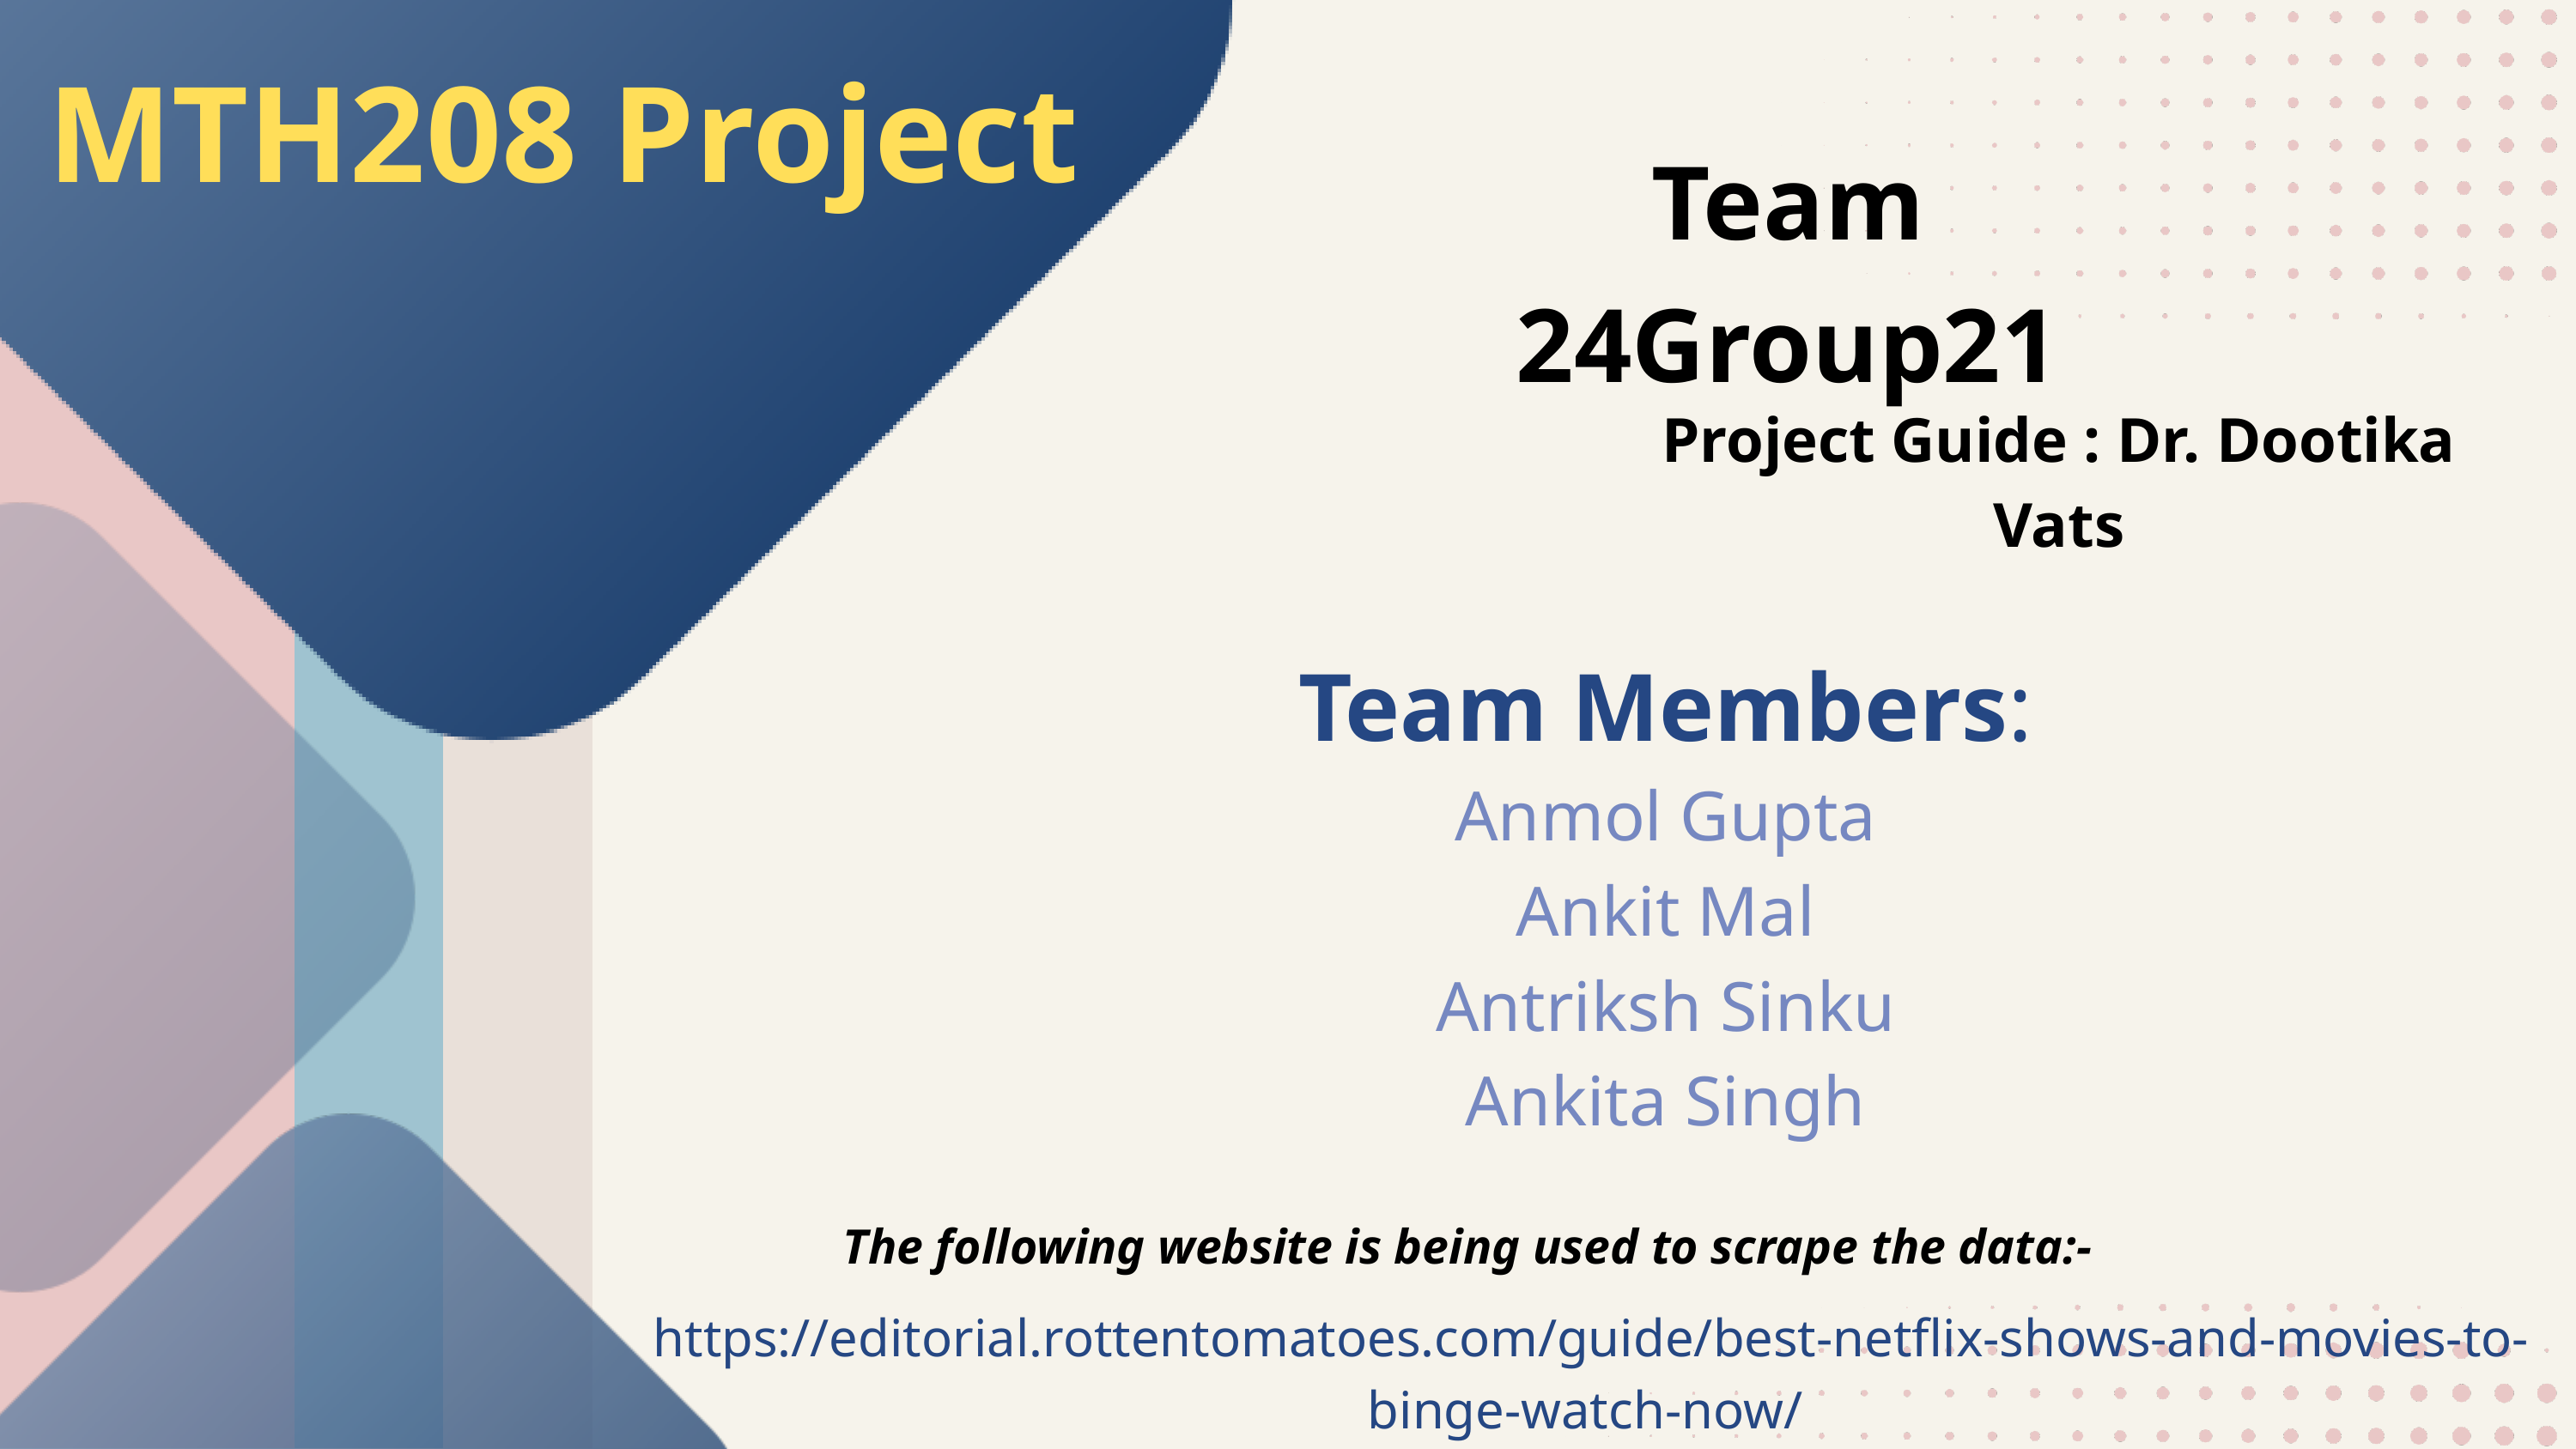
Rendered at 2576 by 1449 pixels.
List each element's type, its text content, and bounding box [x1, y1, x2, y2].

text_box [596, 0, 1254, 761]
text_box [599, 1103, 756, 1449]
text_box The following website is being used to scrape the data:- [625, 1207, 2312, 1341]
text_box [0, 0, 593, 1449]
text_box Project Guide : Dr. Dootika Vats [1592, 389, 2526, 560]
text_box https://editorial.rottentomatoes.com/guide/best-netflix-shows-and-movies-to-binge-watch-now/ [646, 1295, 2539, 1440]
text_box [1781, 0, 2576, 319]
text_box MTH208 Project [599, 23, 1091, 209]
text_box Team Members: Anmol Gupta Ankit Mal Antriksh Sinku Ankita Singh [1019, 628, 2312, 1140]
text_box [1565, 1303, 2576, 1449]
text_box Team 24Group21 [1370, 118, 2207, 403]
